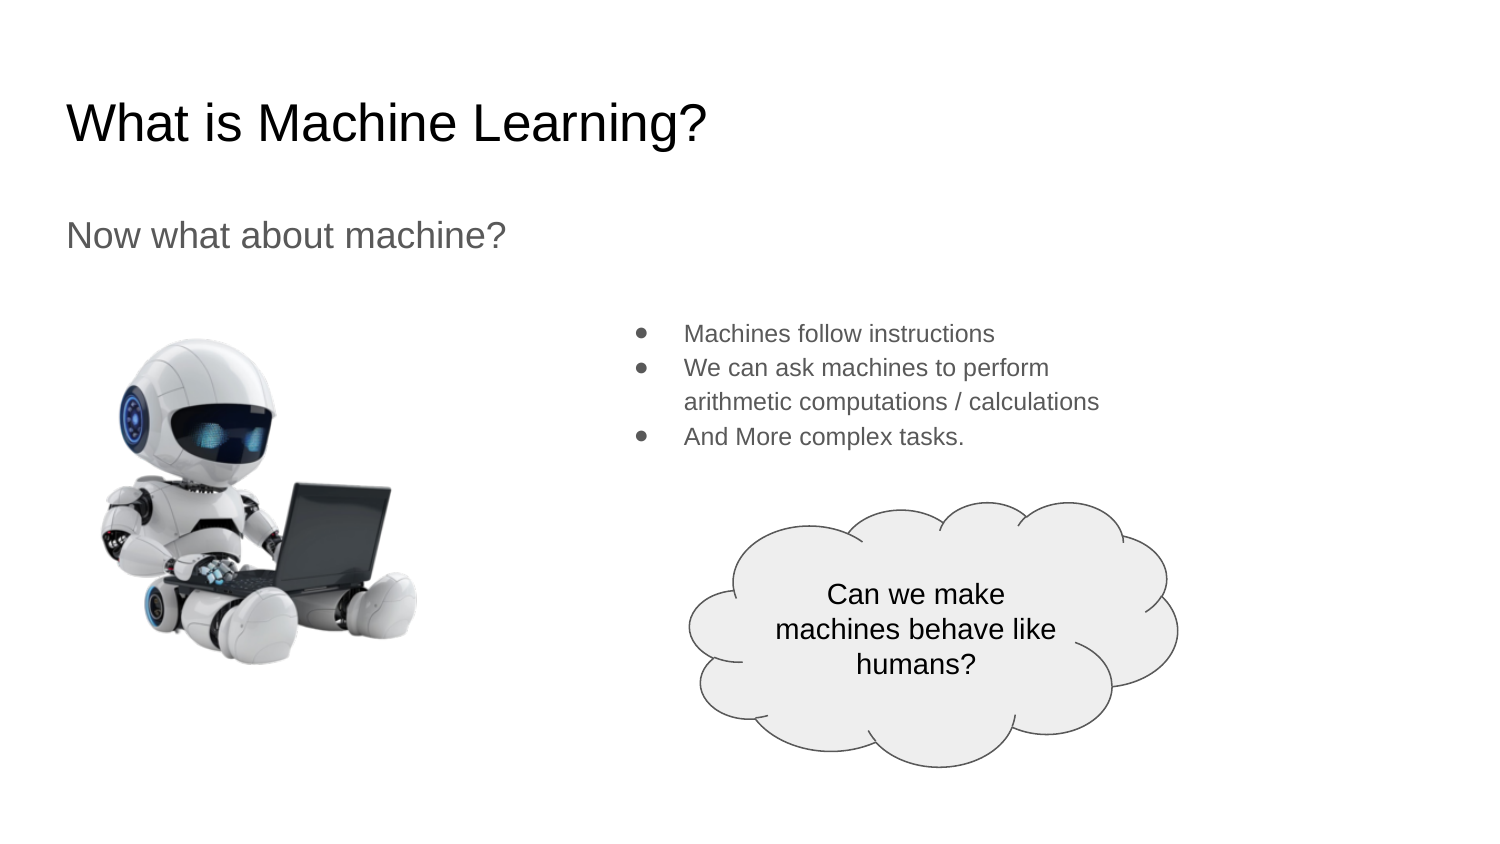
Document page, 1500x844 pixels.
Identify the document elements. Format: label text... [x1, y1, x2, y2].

list Now what about machine? [51, 189, 1449, 322]
text_box Can we make machines behave like humans? [689, 502, 1178, 768]
title What is Machine Learning? [51, 72, 1449, 167]
list Machines follow instructions We can ask machines to perform arithmetic computations / calculations And More complex tasks. [593, 297, 1178, 499]
picture [50, 297, 452, 698]
